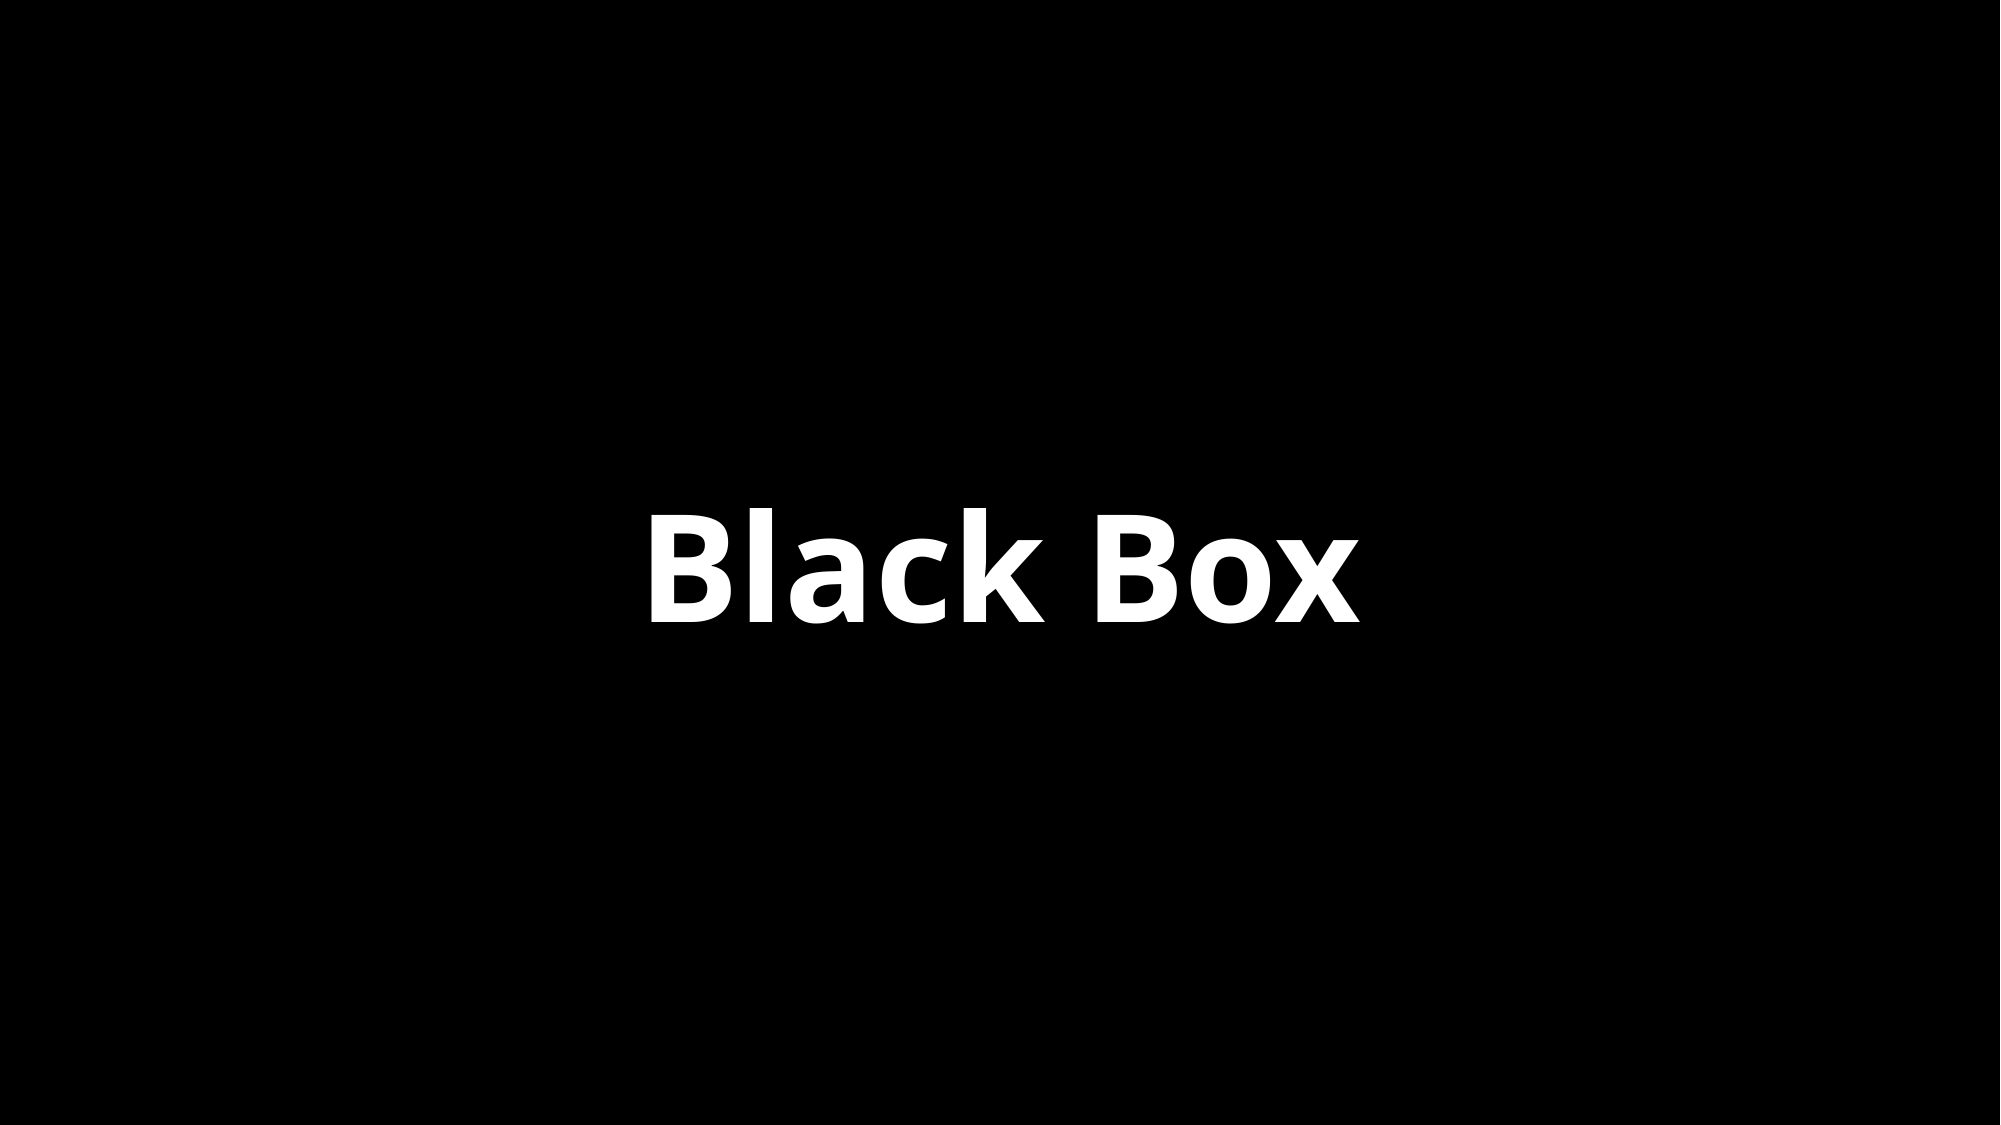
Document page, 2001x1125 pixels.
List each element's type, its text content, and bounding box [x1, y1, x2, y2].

text_box Black Box [0, 0, 2000, 1125]
